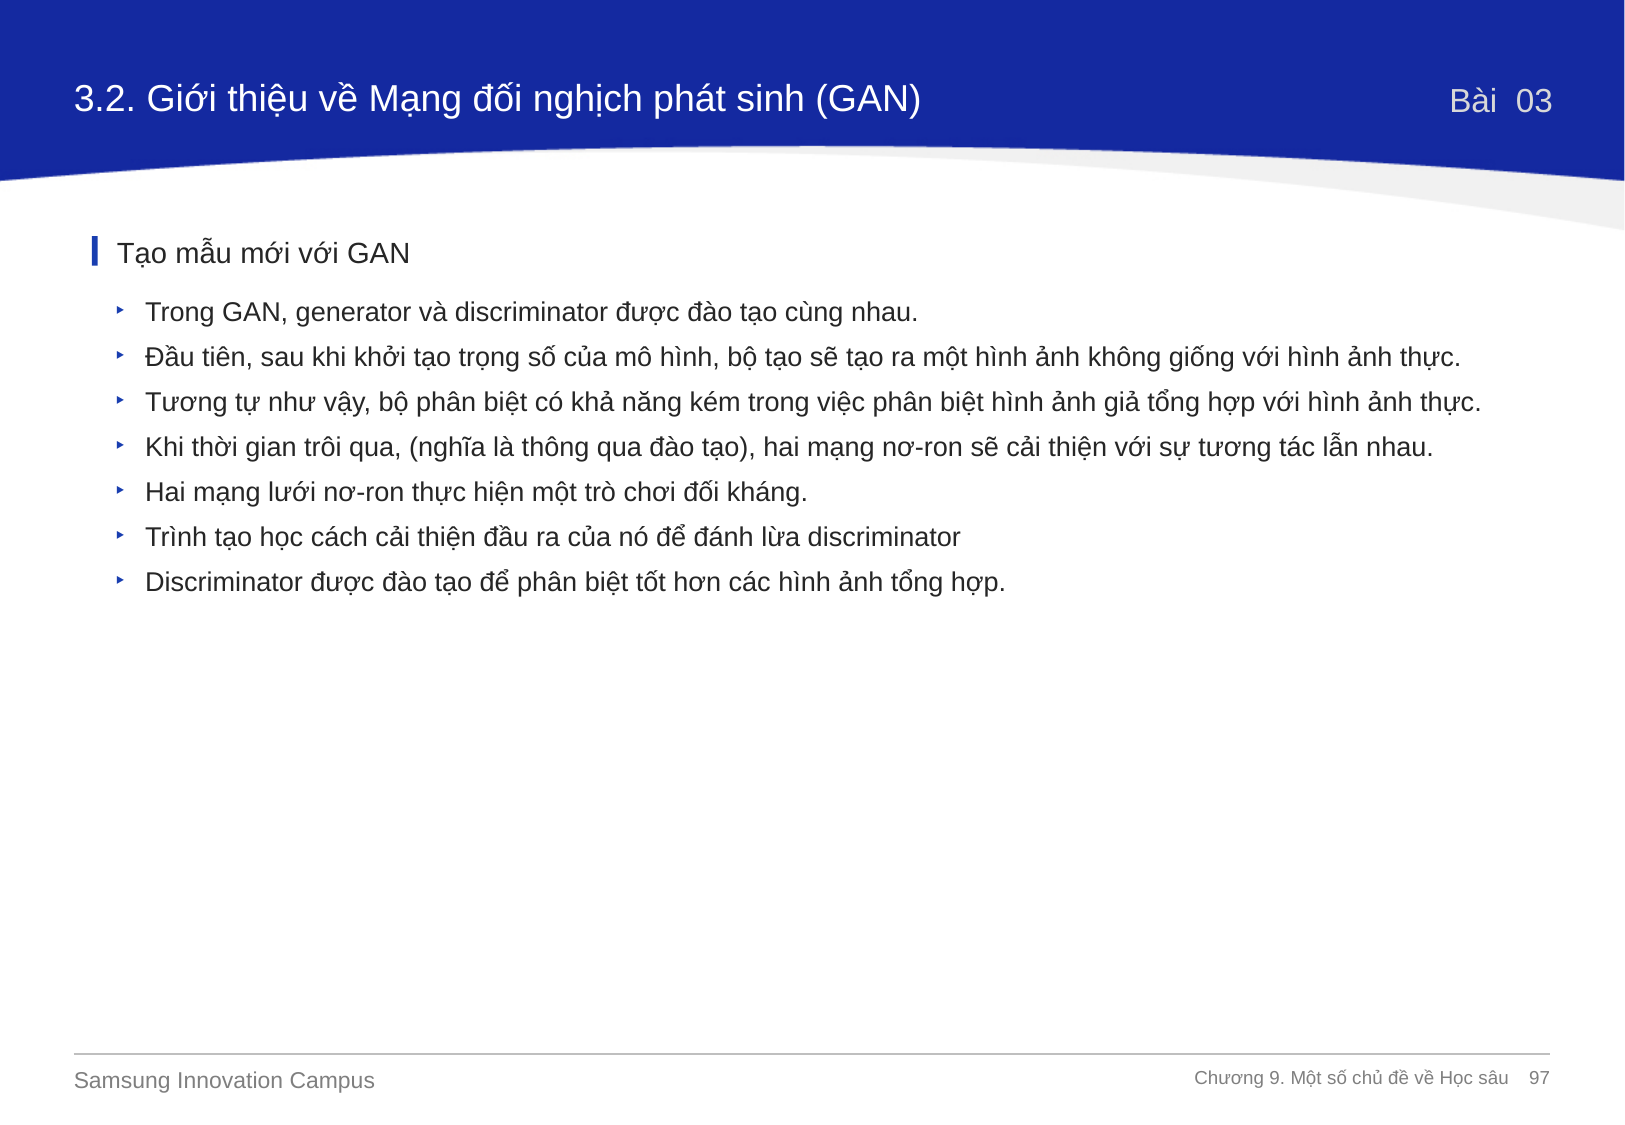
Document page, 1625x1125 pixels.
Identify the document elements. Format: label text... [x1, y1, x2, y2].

picture [0, 0, 1625, 1125]
text_box Trong GAN, generator và discriminator được đào tạo cùng nhau. Đầu tiên, sau khi khởi tạo trọng số của mô hình, bộ tạo sẽ tạo ra một hình ảnh không giống với hình ảnh thực. Tương tự như vậy, bộ phân biệt có khả năng kém trong việc phân biệt hình ảnh giả tổng hợp với hình ảnh thực. Khi thời gian trôi qua, (nghĩa là thông qua đào tạo), hai mạng nơ-ron sẽ cải thiện với sự tương tác lẫn nhau. Hai mạng lưới nơ-ron thực hiện một trò chơi đối kháng. Trình tạo học cách cải thiện đầu ra của nó để đánh lừa discriminator Discriminator được đào tạo để phân biệt tốt hơn các hình ảnh tổng hợp. [115, 282, 1532, 610]
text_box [73, 73, 1554, 120]
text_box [91, 234, 1533, 270]
